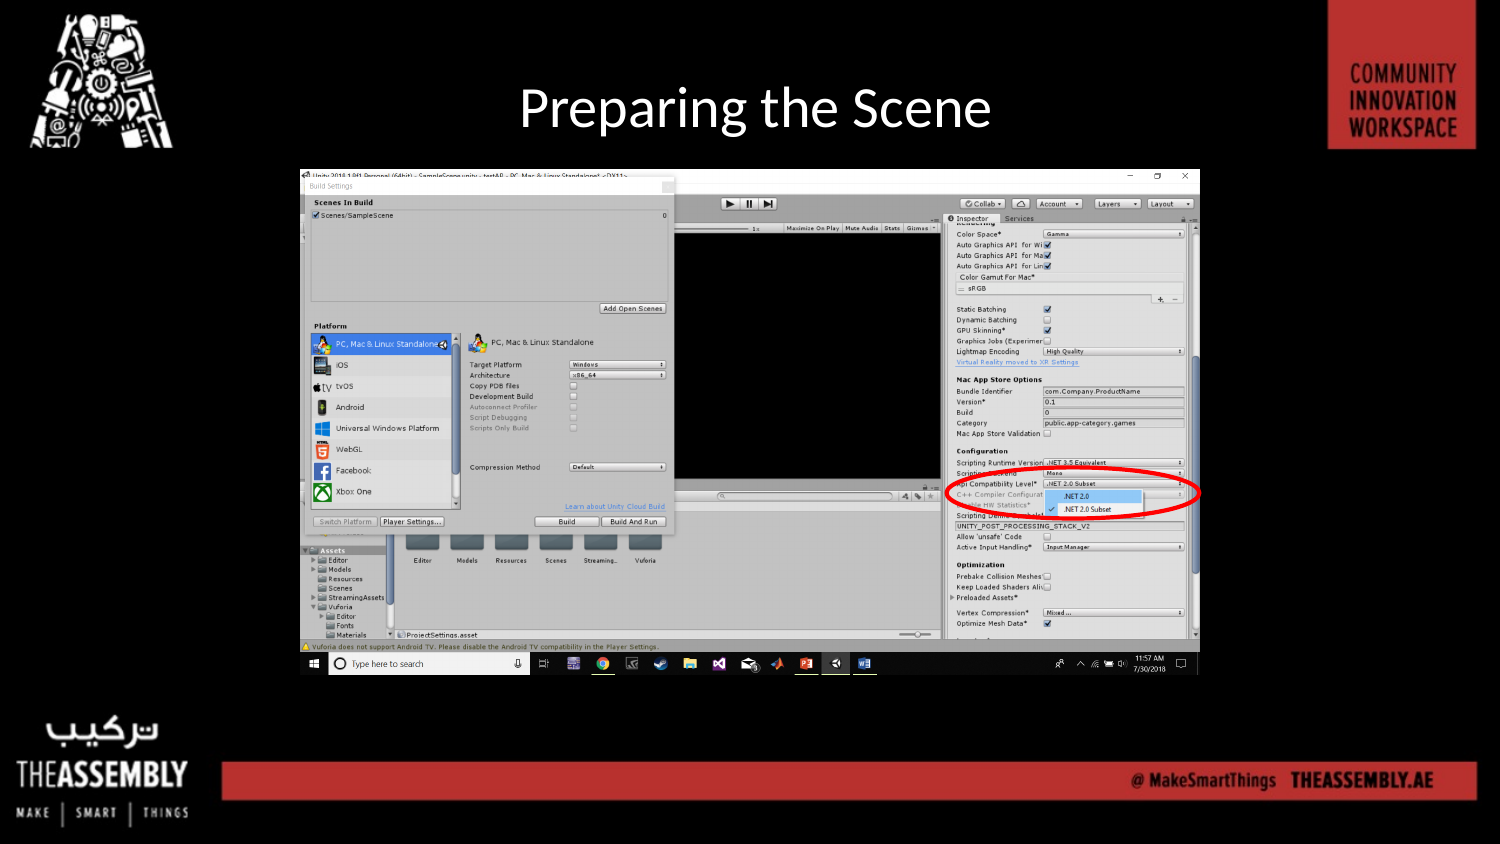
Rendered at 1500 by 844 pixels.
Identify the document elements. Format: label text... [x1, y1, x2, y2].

text_box Preparing the Scene [74, 33, 1425, 175]
picture [0, 0, 1500, 844]
text_box [32, 185, 1425, 732]
